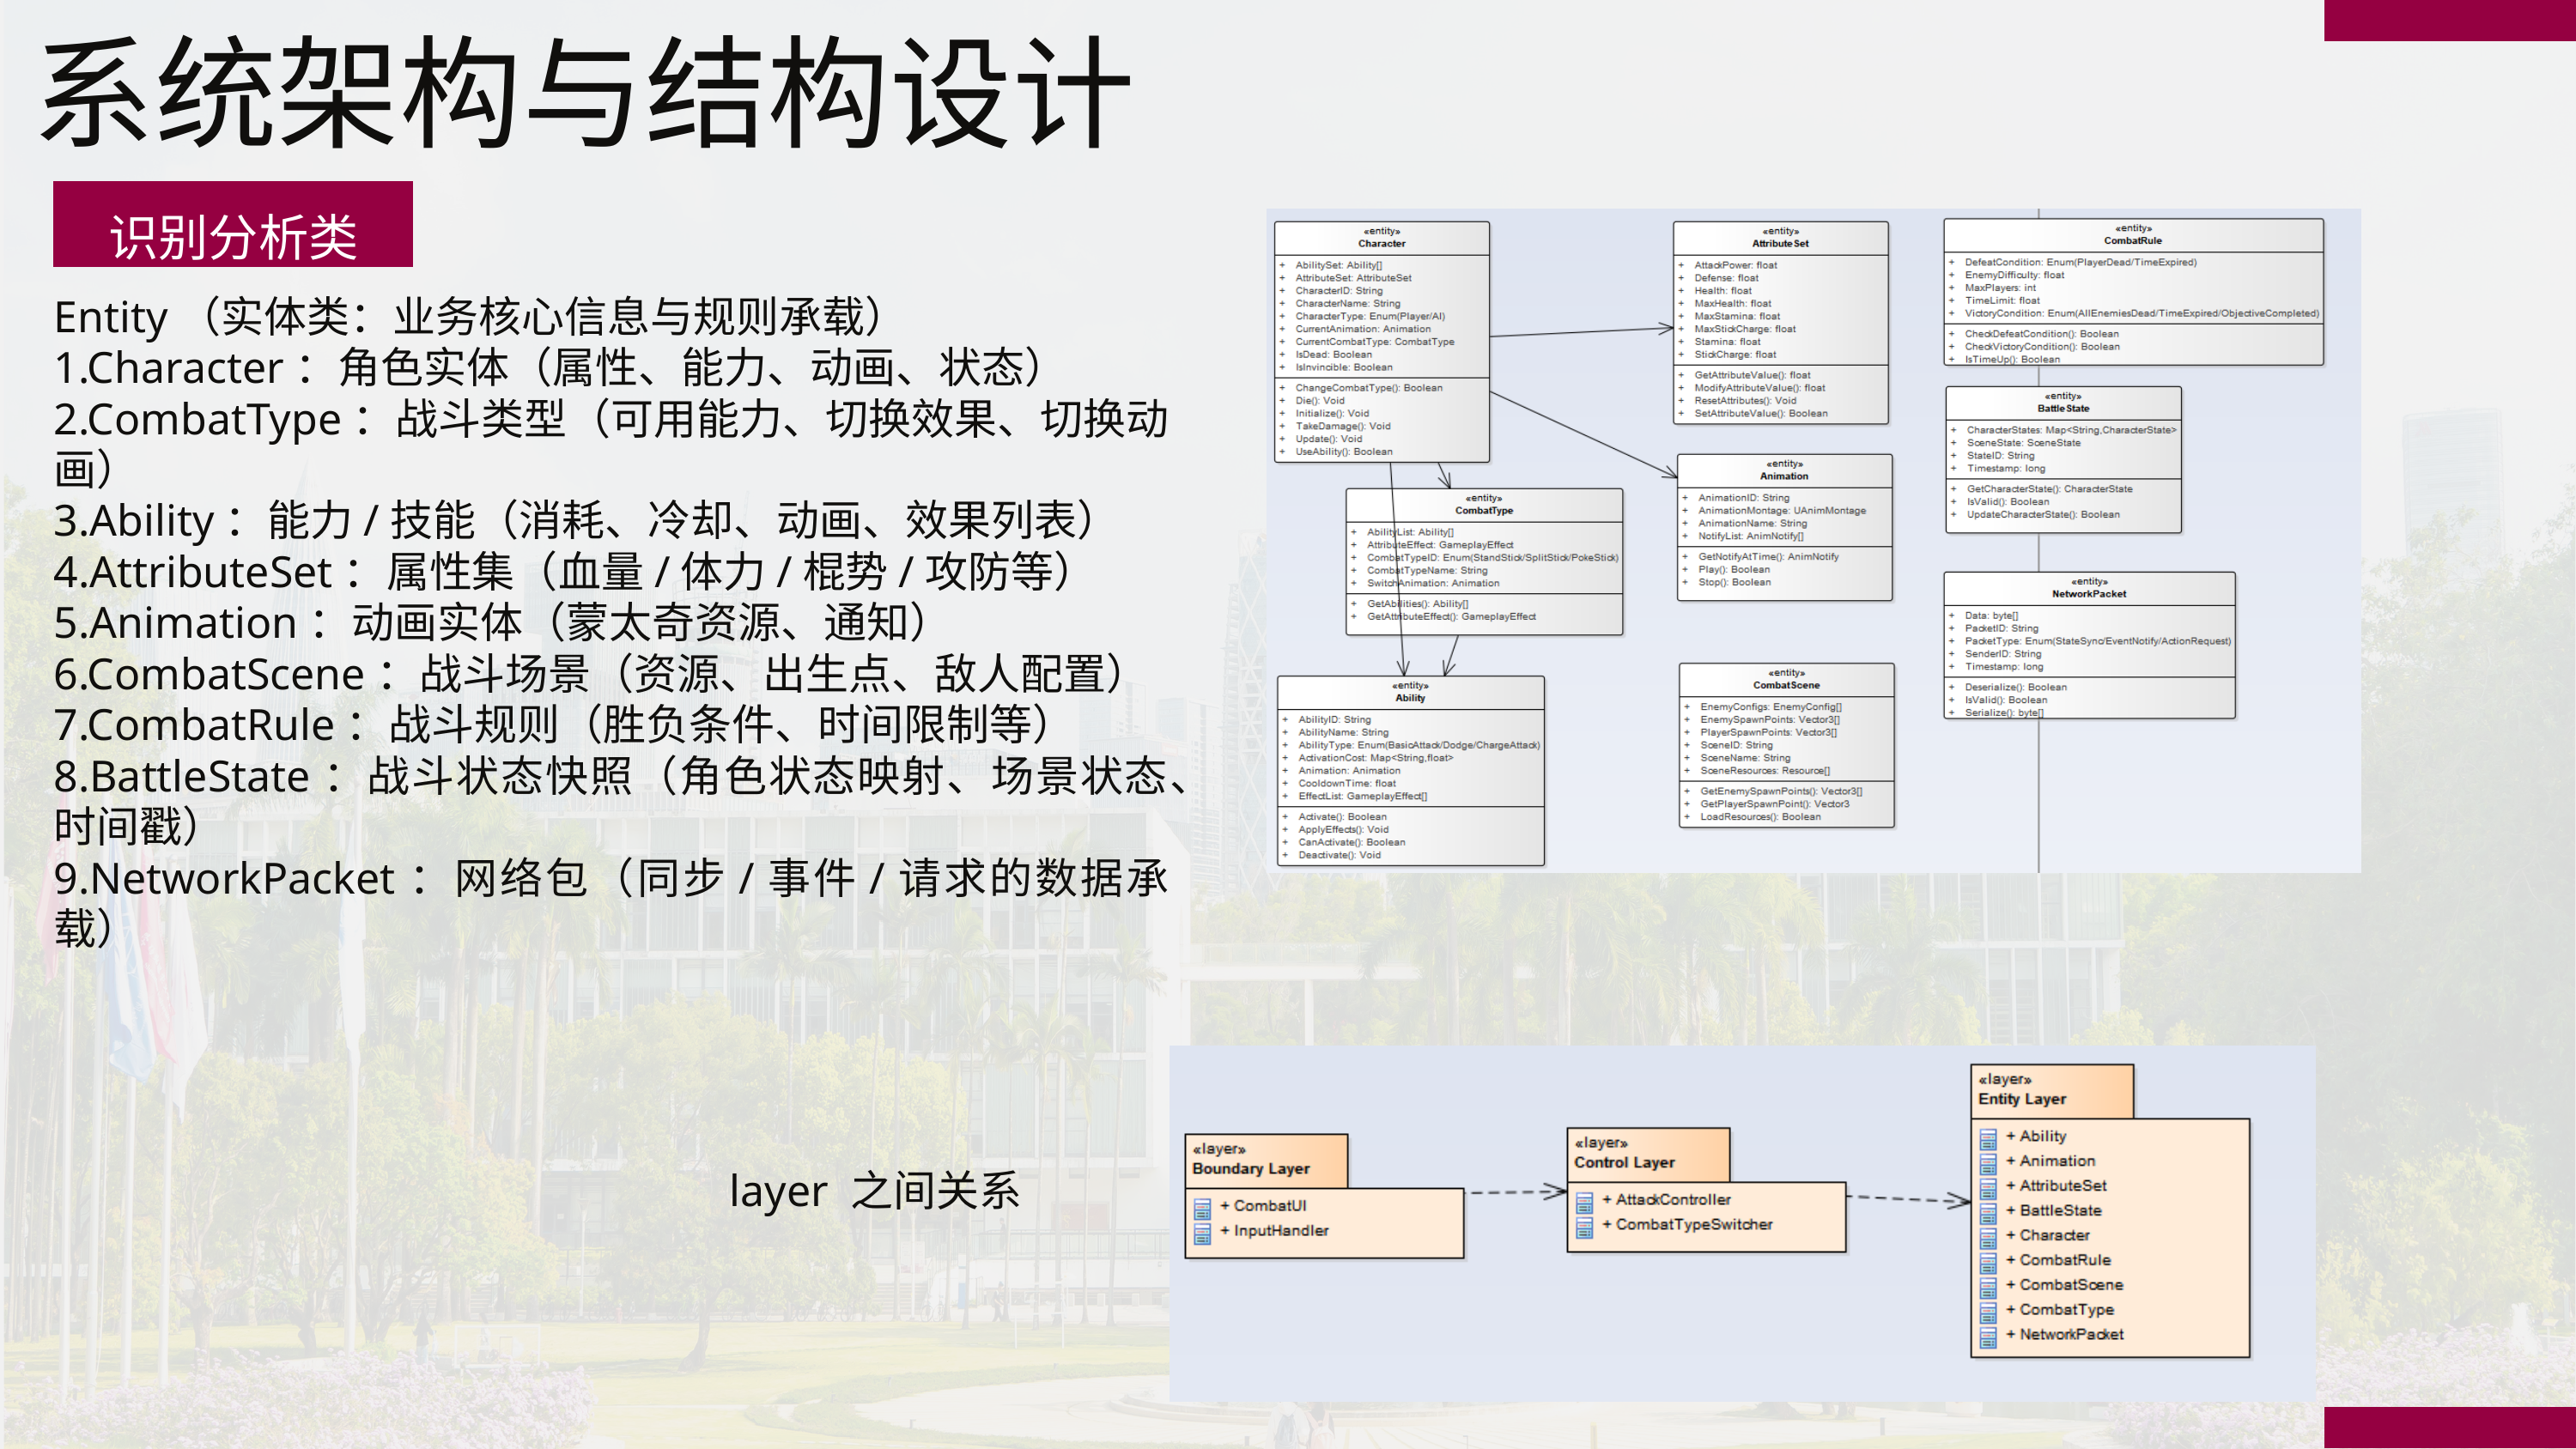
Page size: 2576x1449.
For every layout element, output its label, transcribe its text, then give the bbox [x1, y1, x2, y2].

text_box [3, 0, 2576, 1449]
picture [1170, 1046, 2316, 1402]
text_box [2324, 1406, 2576, 1449]
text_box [32, 15, 1170, 336]
text_box Entity（实体类：业务核心信息与规则承载） 1.Character：角色实体（属性、能力、动画、状态） 2.CombatType：战斗类型（可用能力、切换效果、切换动画） 3.Ability：能力/技能（消耗、冷却、动画、效果列表） 4.AttributeSet：属性集（血量/体力/棍势/攻防等） 5.Animation：动画实体（蒙太奇资源、通知） 6.CombatScene：战斗场景（资源、出生点、敌人配置） 7.CombatRule：战斗规则（胜负条件、时间限制等） 8.BattleState：战斗状态快照（角色状态映射、场景状态、时间戳） 9.NetworkPacket：网络包（同步/事件/请求的数据承载） [53, 341, 1170, 609]
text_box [2324, 0, 2576, 42]
text_box layer 之间关系 [729, 1164, 1165, 1331]
picture [1266, 209, 2361, 873]
